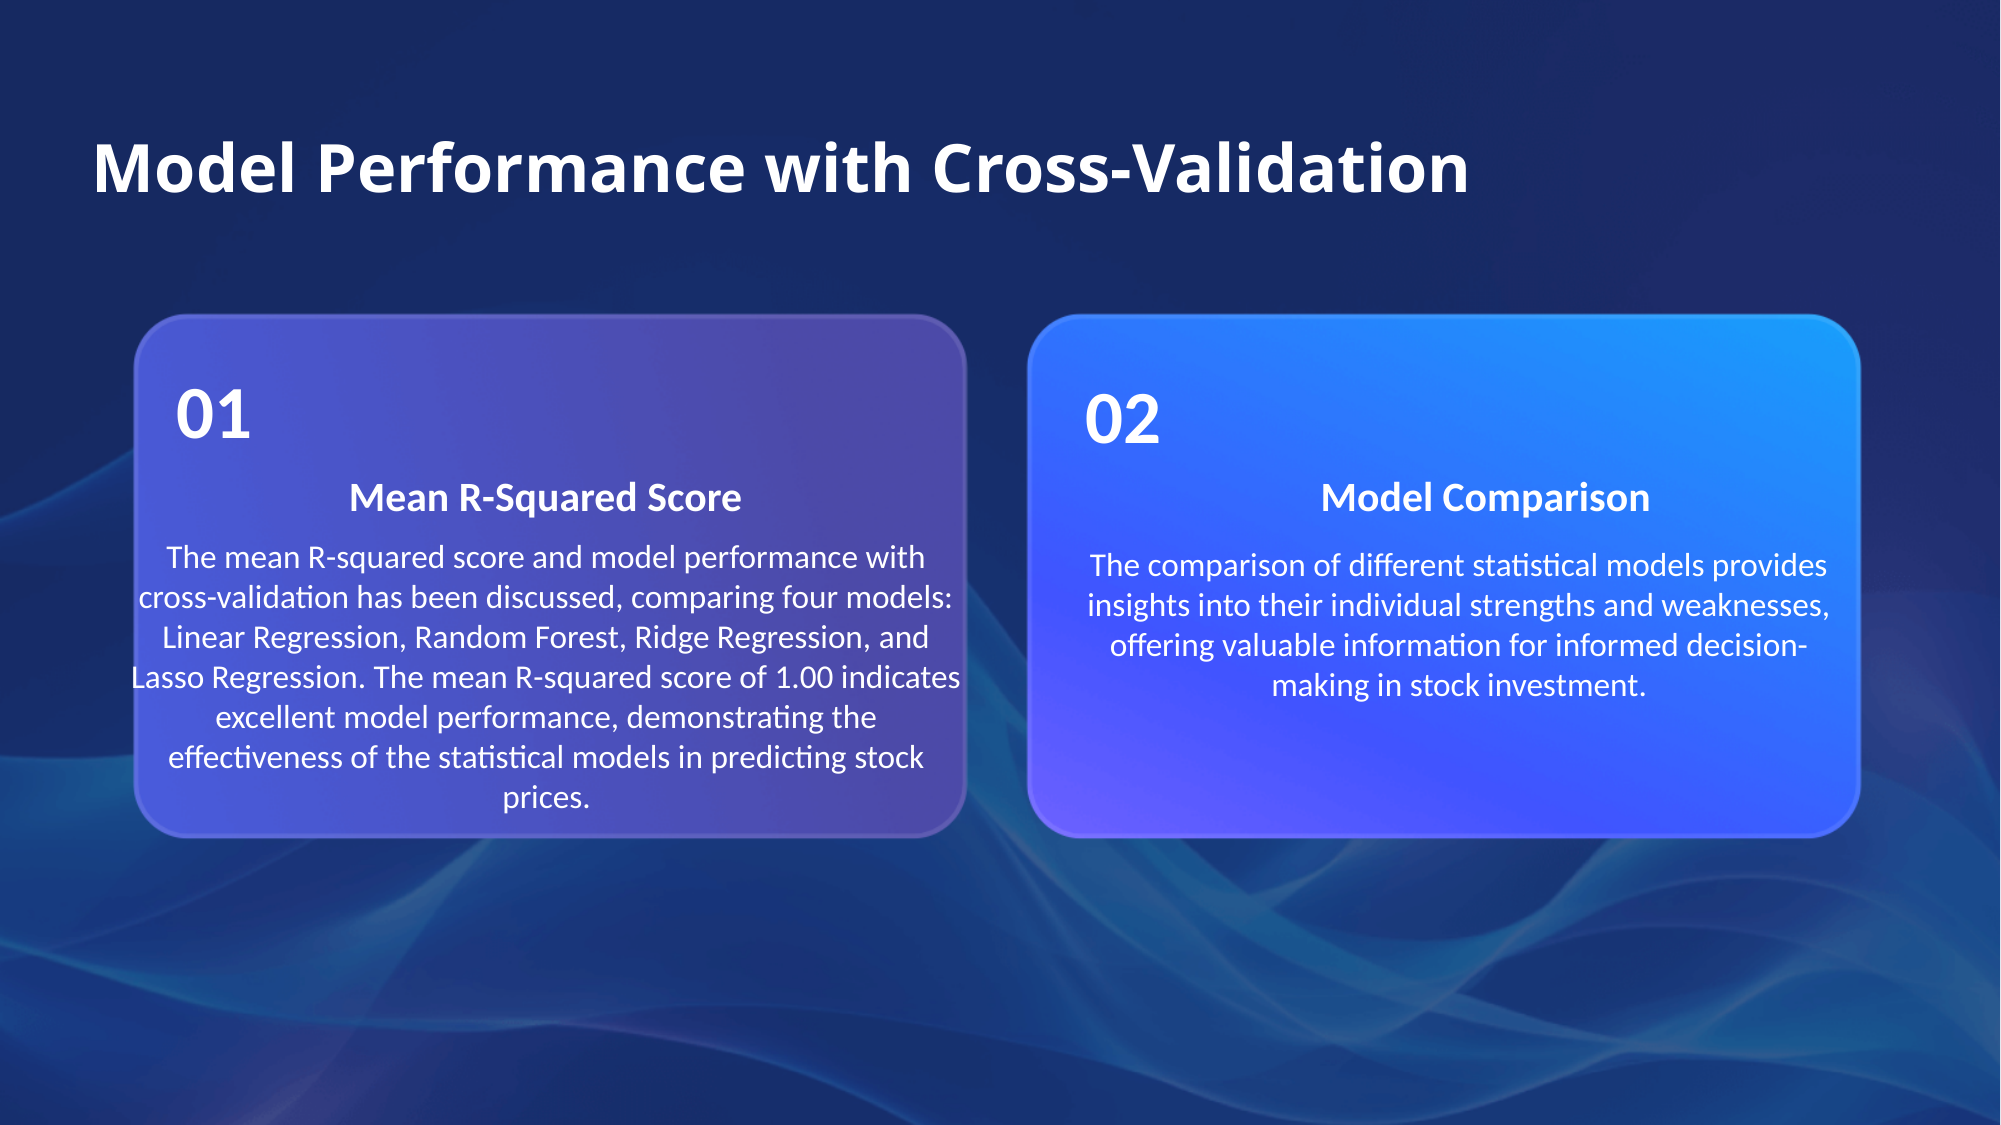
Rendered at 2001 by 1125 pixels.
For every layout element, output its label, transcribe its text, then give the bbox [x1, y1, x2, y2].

text_box The mean R-squared score and model performance with cross-validation has been discussed, comparing four models: Linear Regression, Random Forest, Ridge Regression, and Lasso Regression. The mean R-squared score of 1.00 indicates excellent model performance, demonstrating the effectiveness of the statistical models in predicting stock prices. [115, 528, 978, 823]
text_box Model Performance with Cross-Validation [77, 118, 1488, 214]
text_box 02 [1070, 361, 1177, 467]
text_box The comparison of different statistical models provides insights into their individual strengths and weaknesses, offering valuable information for informed decision-making in stock investment. [1070, 535, 1849, 711]
picture [0, 0, 2001, 1125]
text_box Model Comparison [1305, 462, 1703, 528]
text_box 01 [161, 356, 268, 462]
text_box Mean R-Squared Score [334, 462, 878, 528]
